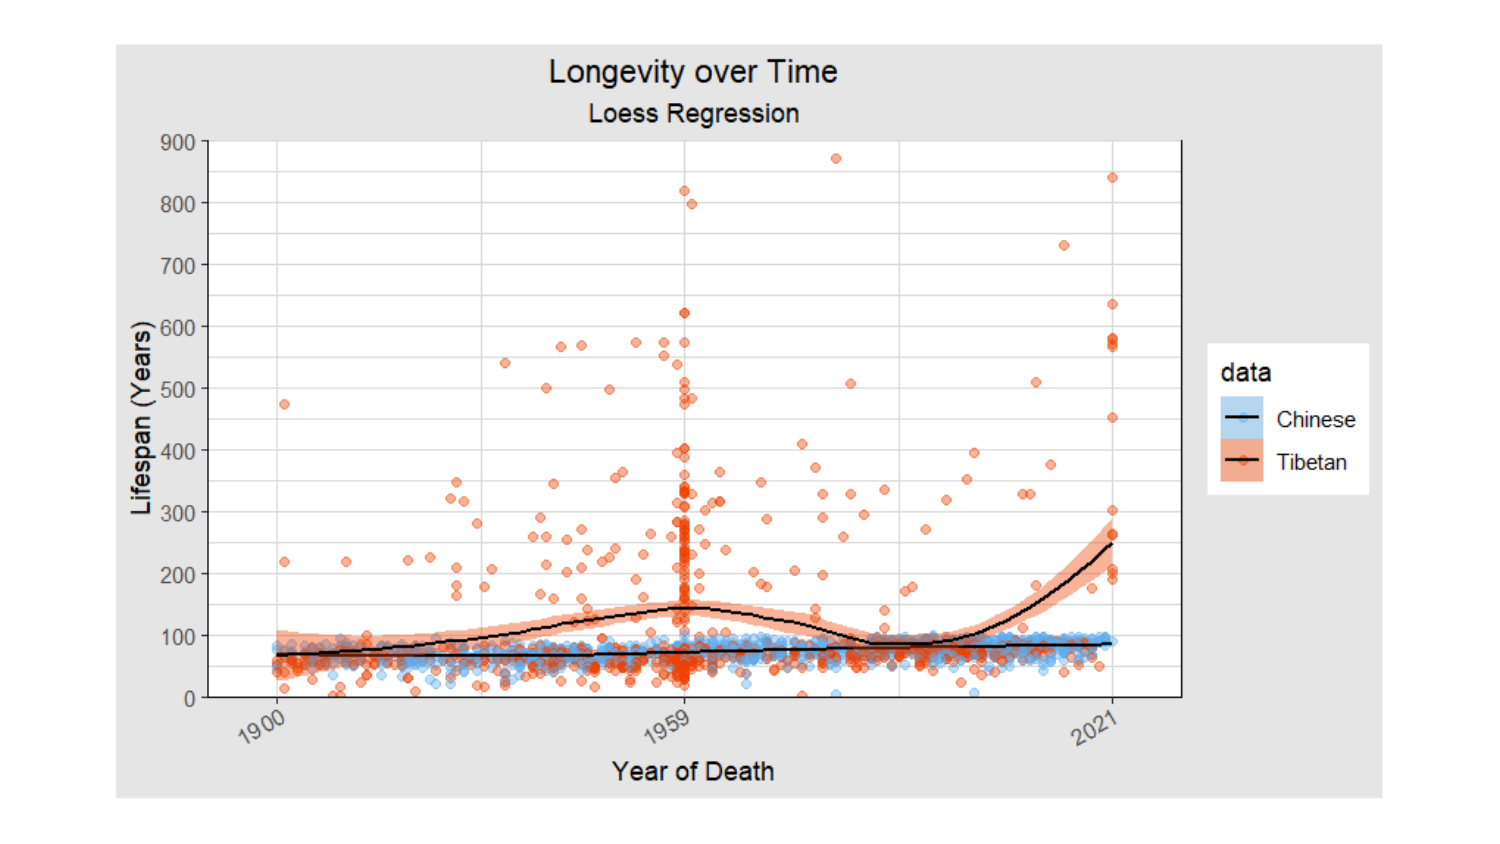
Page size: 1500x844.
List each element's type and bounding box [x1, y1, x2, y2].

picture [106, 24, 1394, 819]
